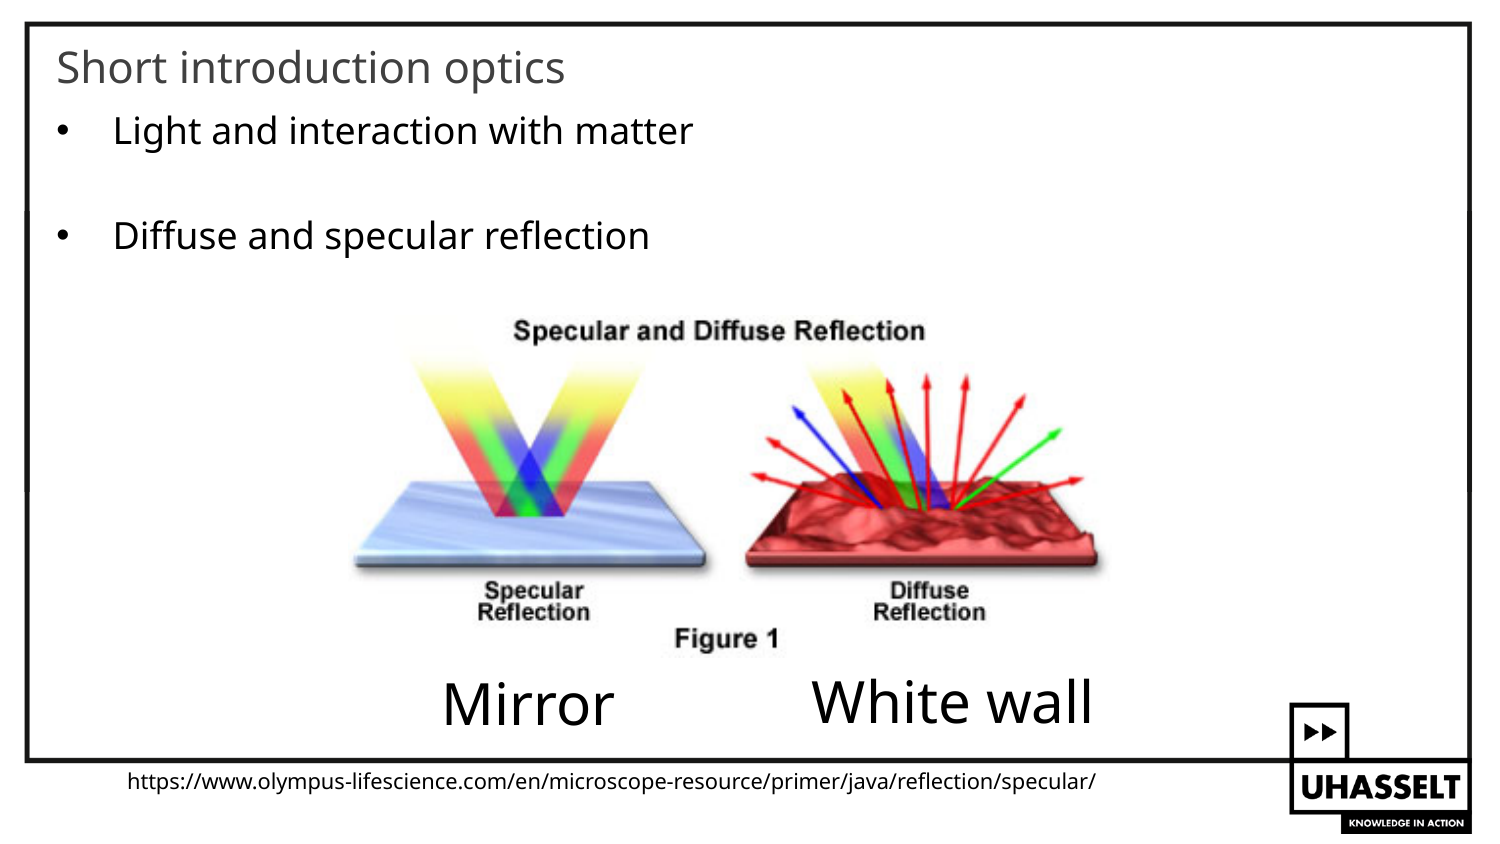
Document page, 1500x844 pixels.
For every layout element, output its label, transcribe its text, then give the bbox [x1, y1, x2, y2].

text_box White wall [797, 658, 1219, 743]
list Light and interaction with matter Diffuse and specular reflection [41, 100, 1459, 747]
title Short introduction optics [41, 32, 1459, 100]
picture [20, 20, 1476, 834]
text_box https://www.olympus-lifescience.com/en/microscope-resource/primer/java/reflection/specular/ [112, 760, 1235, 802]
text_box Mirror [426, 668, 746, 745]
